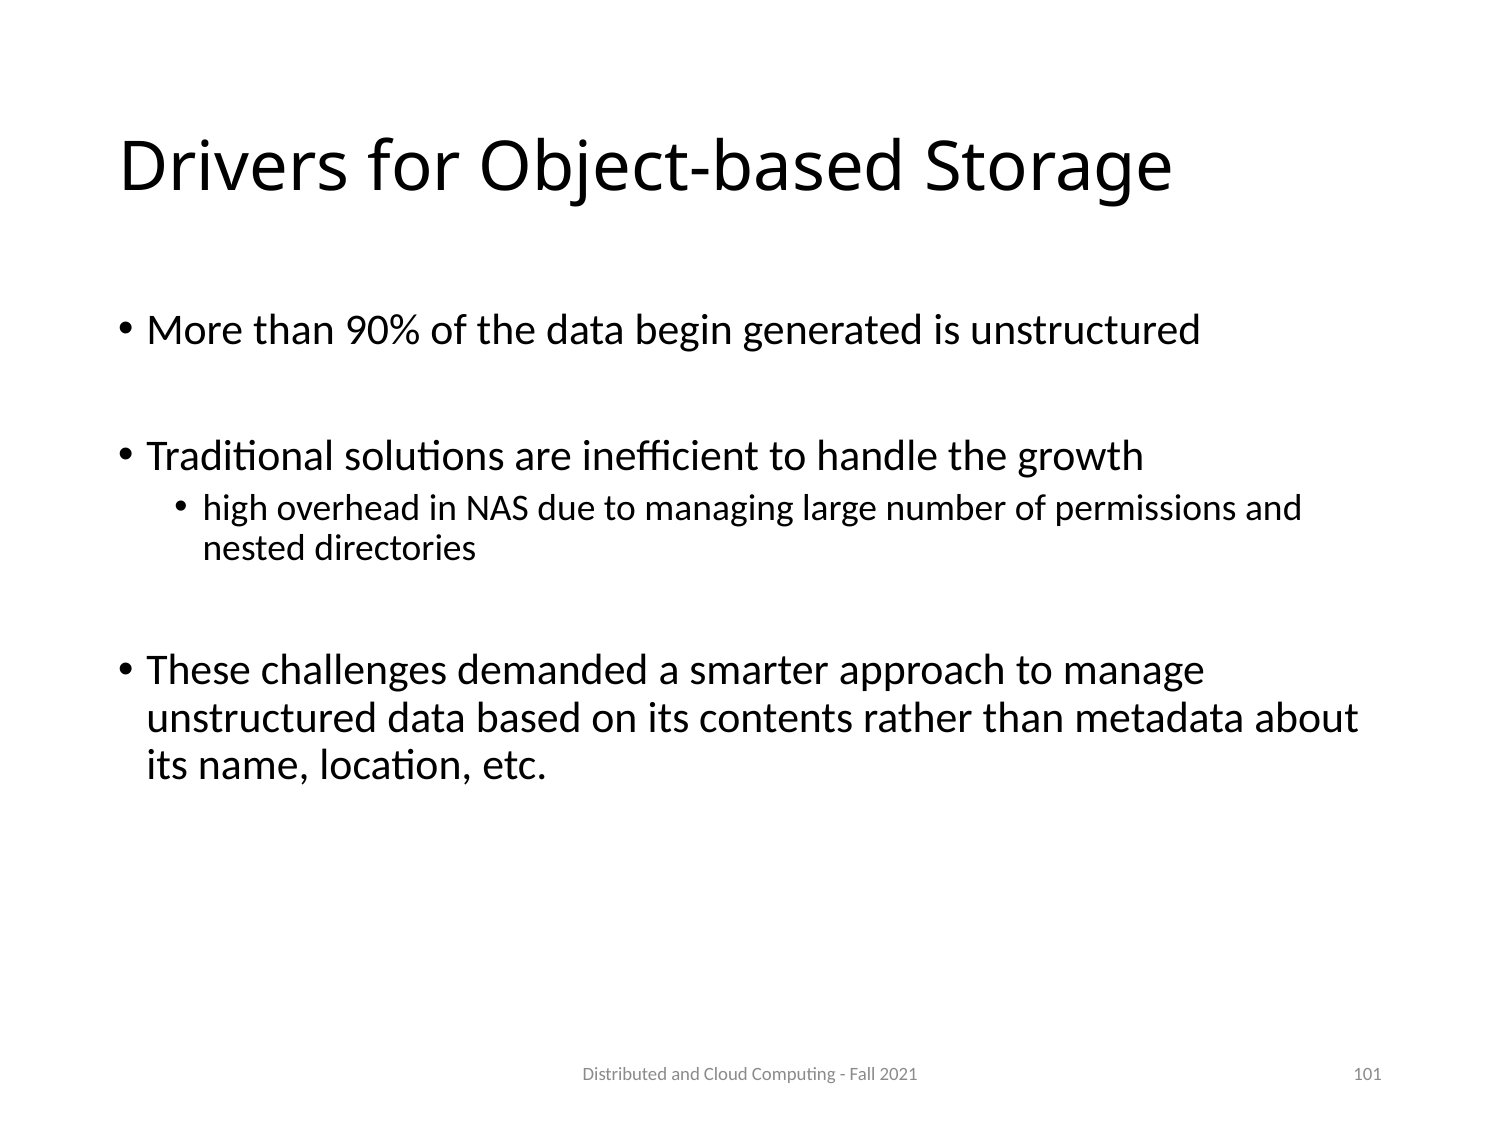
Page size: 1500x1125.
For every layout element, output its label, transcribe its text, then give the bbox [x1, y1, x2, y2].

title Drivers for Object-based Storage [103, 59, 1397, 278]
list More than 90% of the data begin generated is unstructured Traditional solutions are inefficient to handle the growth high overhead in NAS due to managing large number of permissions and nested directories These challenges demanded a smarter approach to manage unstructured data based on its contents rather than metadata about its name, location, etc. [103, 299, 1397, 1014]
footer Distributed and Cloud Computing - Fall 2021 [496, 1042, 1004, 1103]
slide_number 101 [1059, 1042, 1397, 1103]
